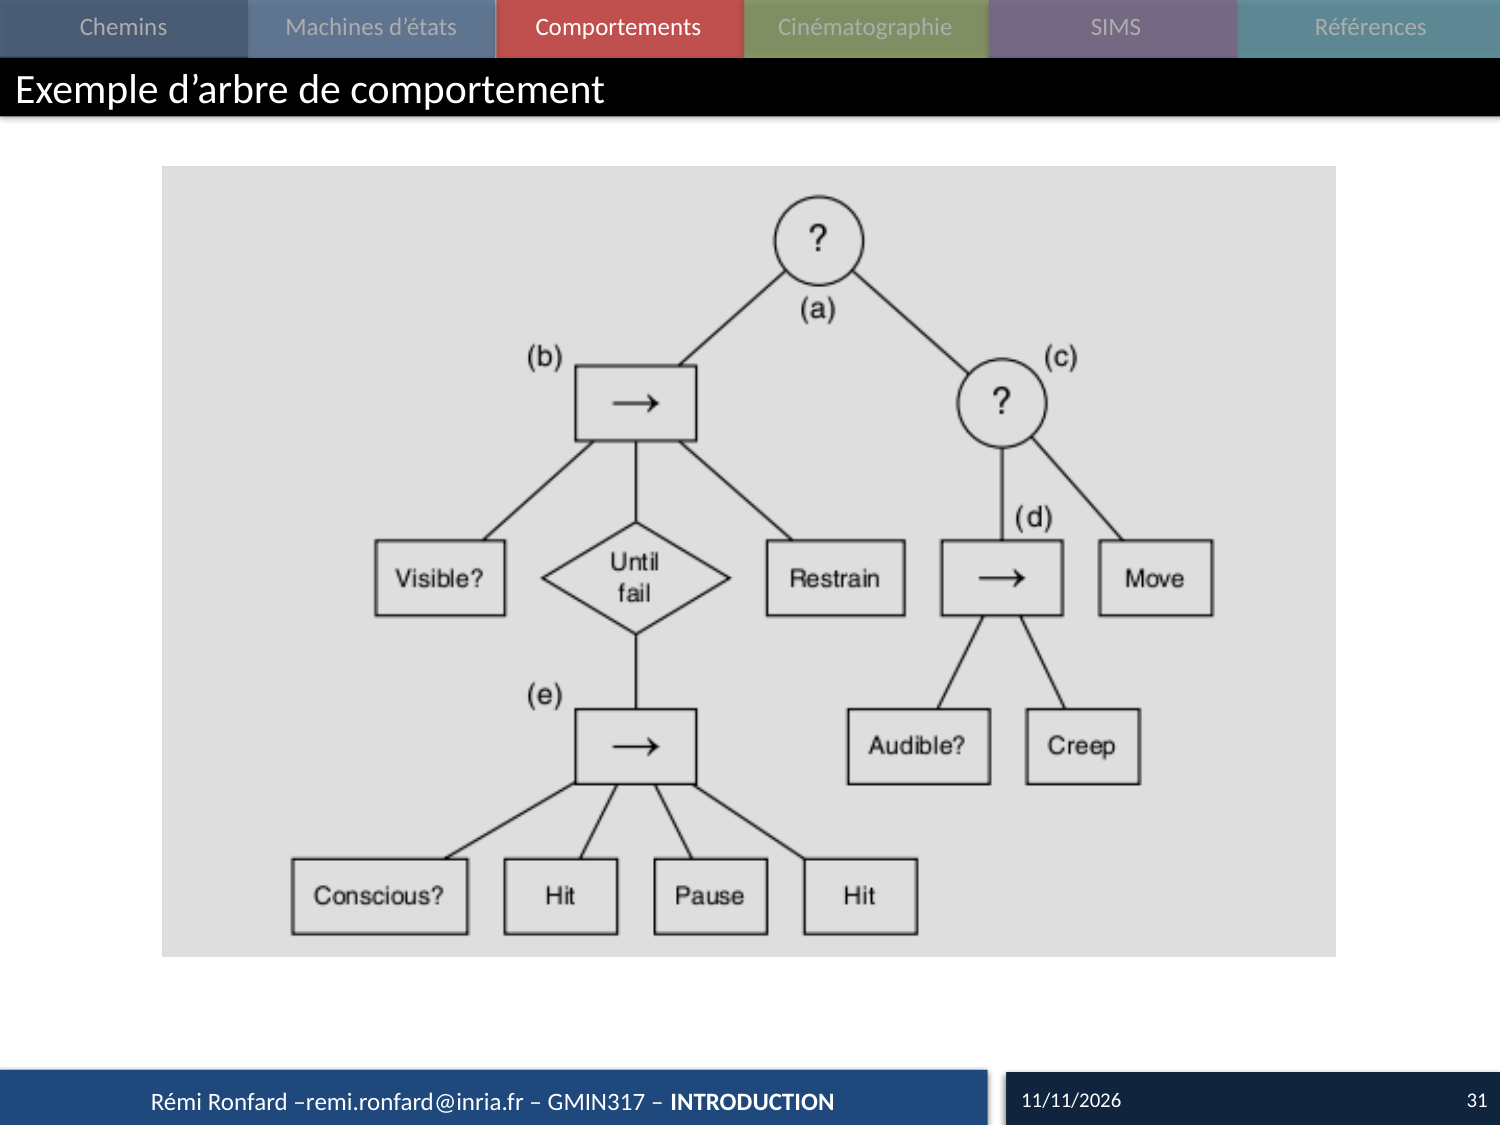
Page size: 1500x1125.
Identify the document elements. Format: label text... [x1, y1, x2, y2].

title Exemple d’arbre de comportement [0, 58, 1500, 117]
picture [162, 166, 1336, 957]
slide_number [1006, 1070, 1153, 1125]
slide_number 31 [1153, 1071, 1500, 1125]
footer Rémi Ronfard –remi.ronfard@inria.fr – GMIN317 – INTRODUCTION [0, 1072, 988, 1125]
